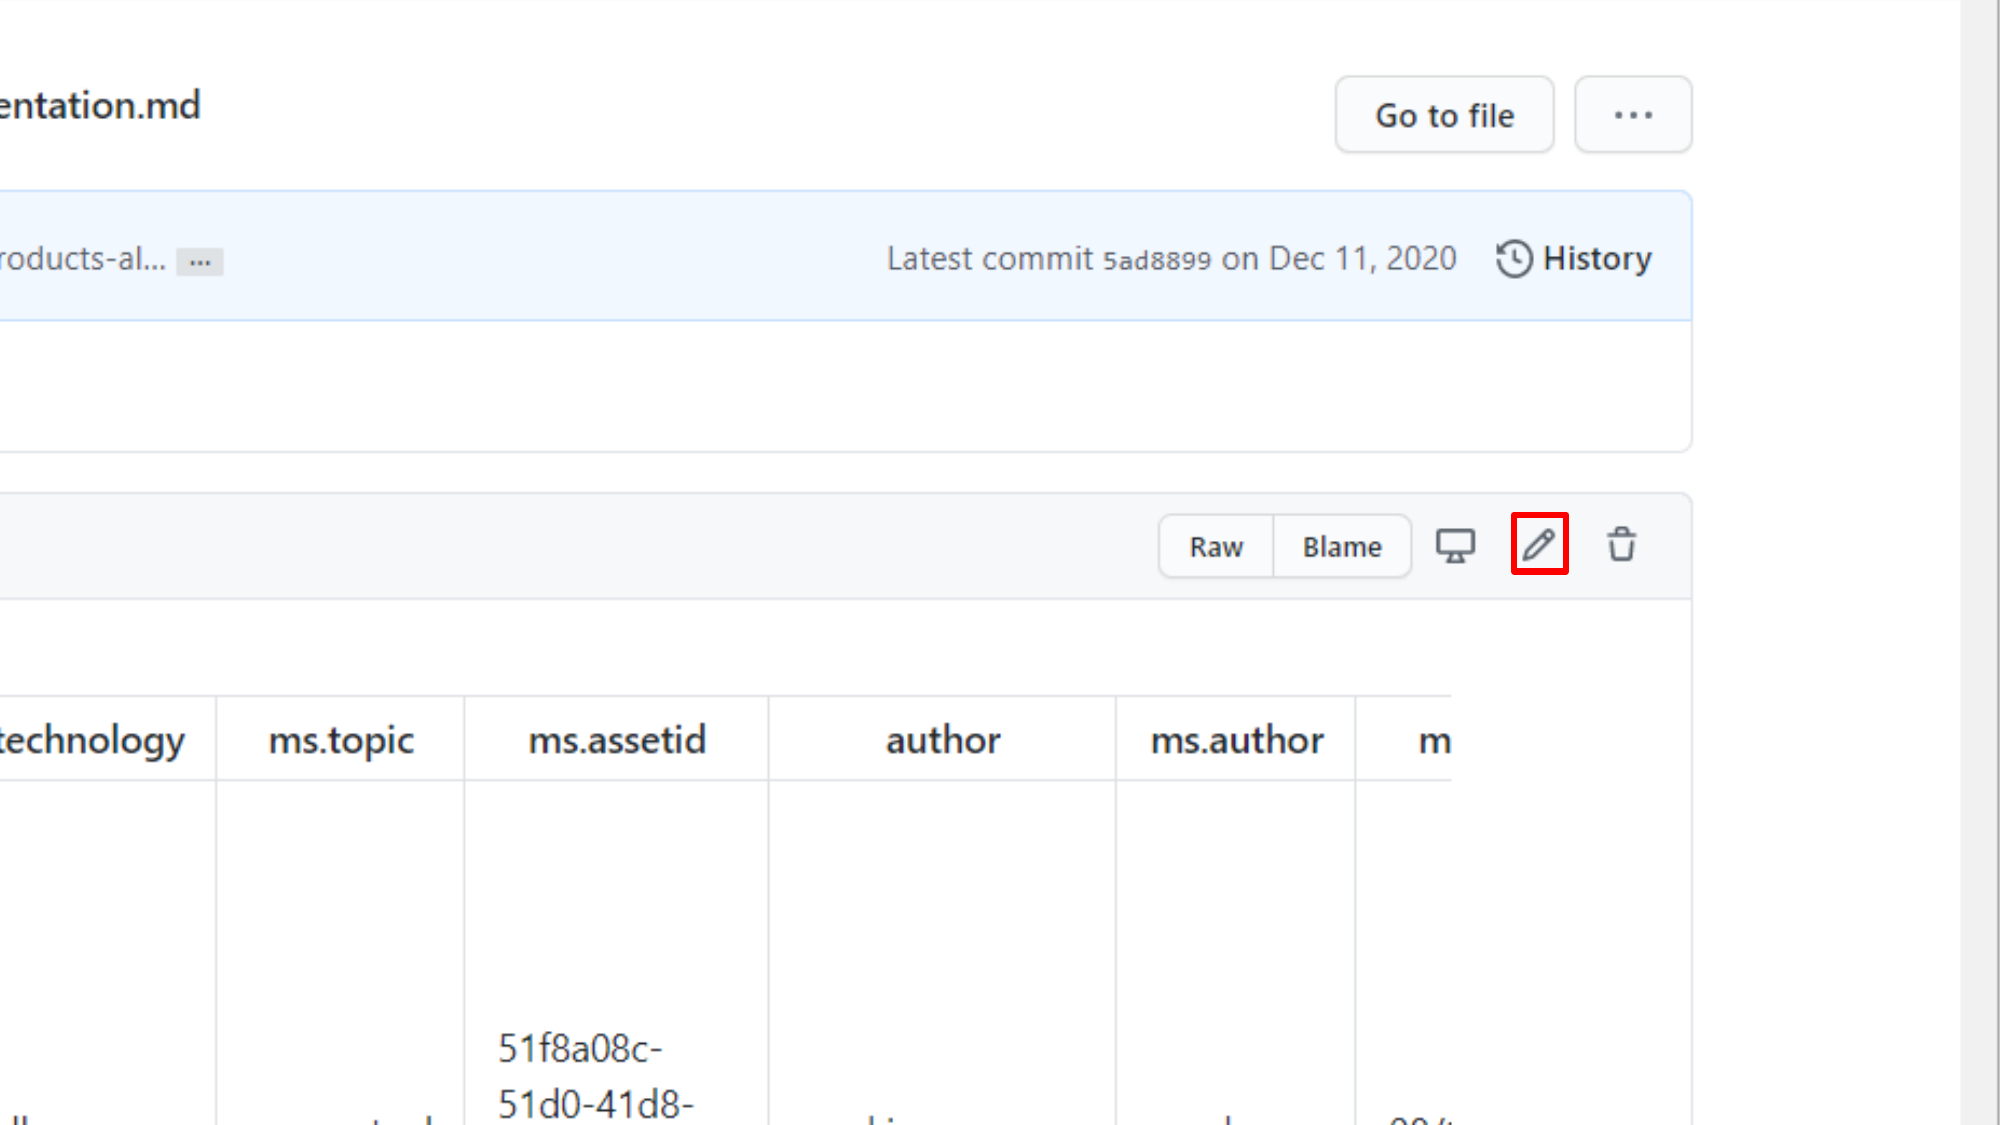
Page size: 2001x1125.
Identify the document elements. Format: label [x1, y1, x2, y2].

list [0, 0, 2000, 1125]
